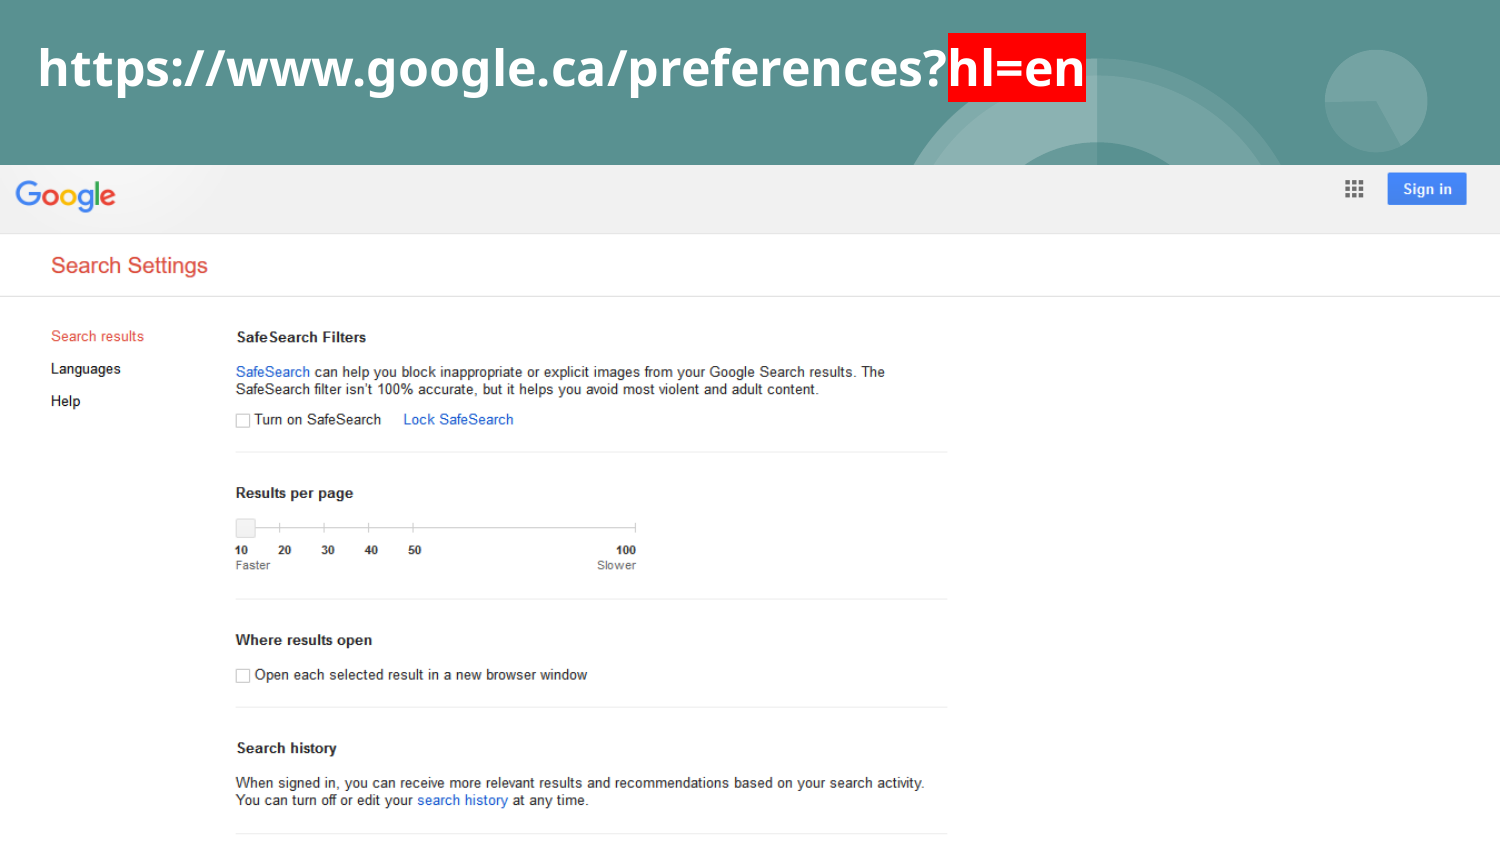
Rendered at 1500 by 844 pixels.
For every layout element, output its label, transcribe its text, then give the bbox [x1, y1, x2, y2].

title https://www.google.ca/preferences?hl=en [22, 0, 1460, 134]
picture [0, 165, 1500, 844]
